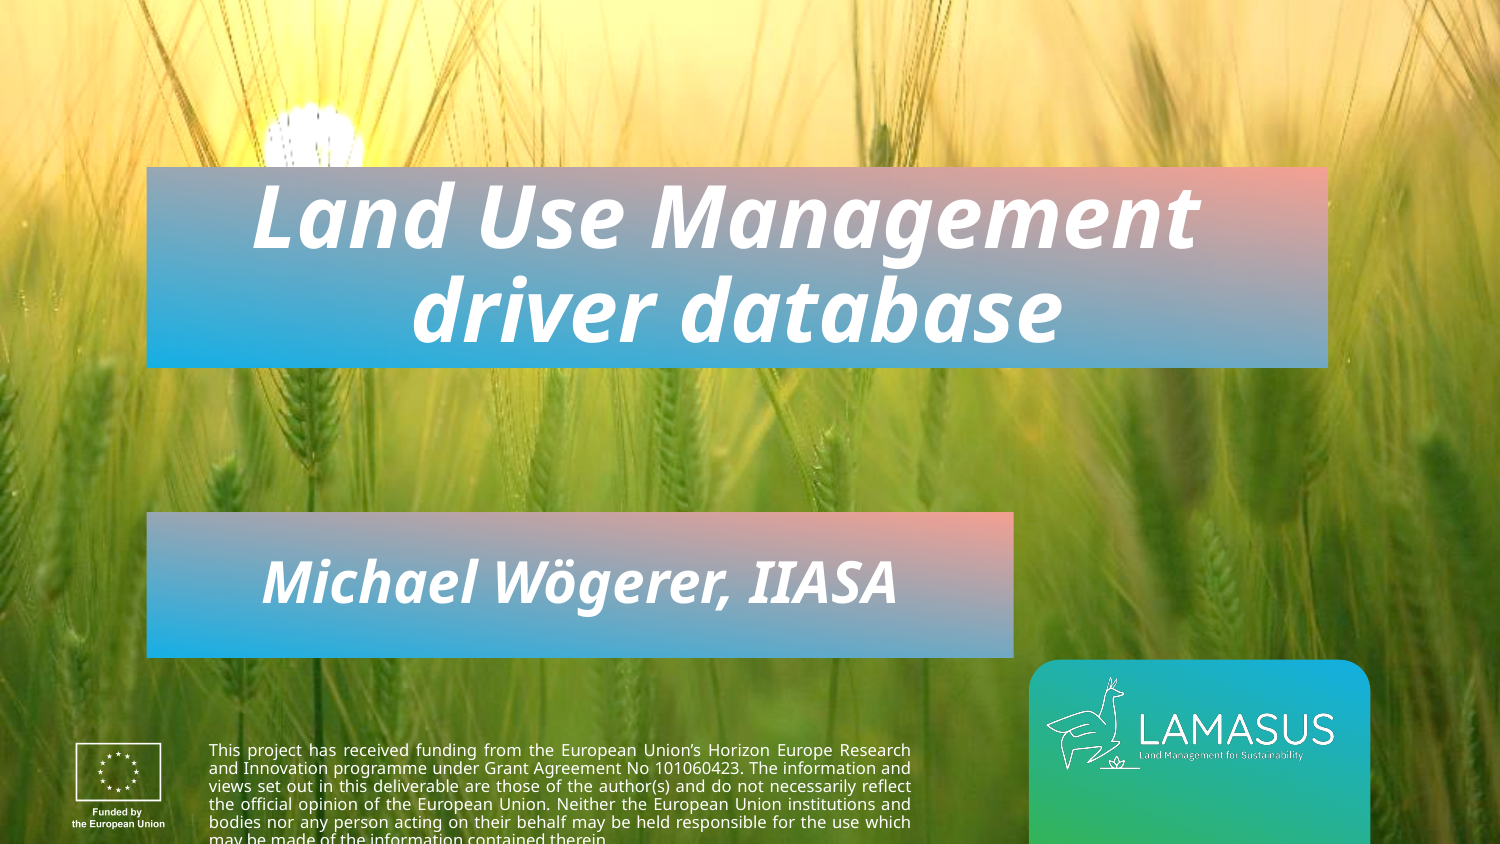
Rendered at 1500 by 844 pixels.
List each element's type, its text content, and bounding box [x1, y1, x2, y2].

picture [0, 0, 1500, 844]
list Michael Wögerer, IIASA [146, 512, 1014, 658]
list Land Use Management driver database [146, 167, 1329, 368]
